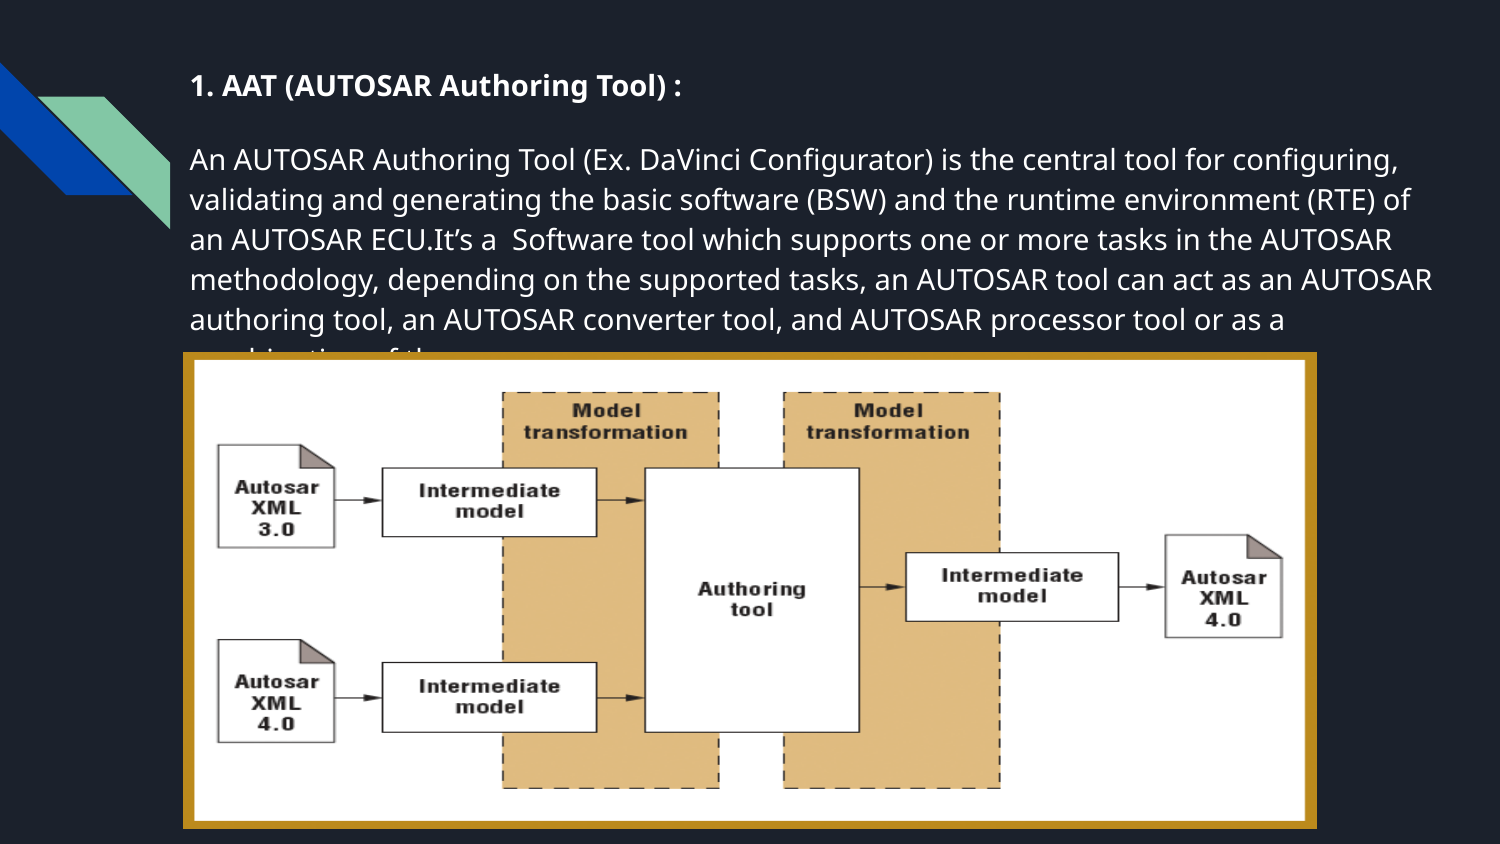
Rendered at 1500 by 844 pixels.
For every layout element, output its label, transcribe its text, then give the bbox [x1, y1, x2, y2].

title 1. AAT (AUTOSAR Authoring Tool) : An AUTOSAR Authoring Tool (Ex. DaVinci Configurator) is the central tool for configuring, validating and generating the basic software (BSW) and the runtime environment (RTE) of an AUTOSAR ECU.It’s a Software tool which supports one or more tasks in the AUTOSAR methodology, depending on the supported tasks, an AUTOSAR tool can act as an AUTOSAR authoring tool, an AUTOSAR converter tool, and AUTOSAR processor tool or as a combination of those. [174, 47, 1468, 293]
picture [183, 351, 1317, 829]
